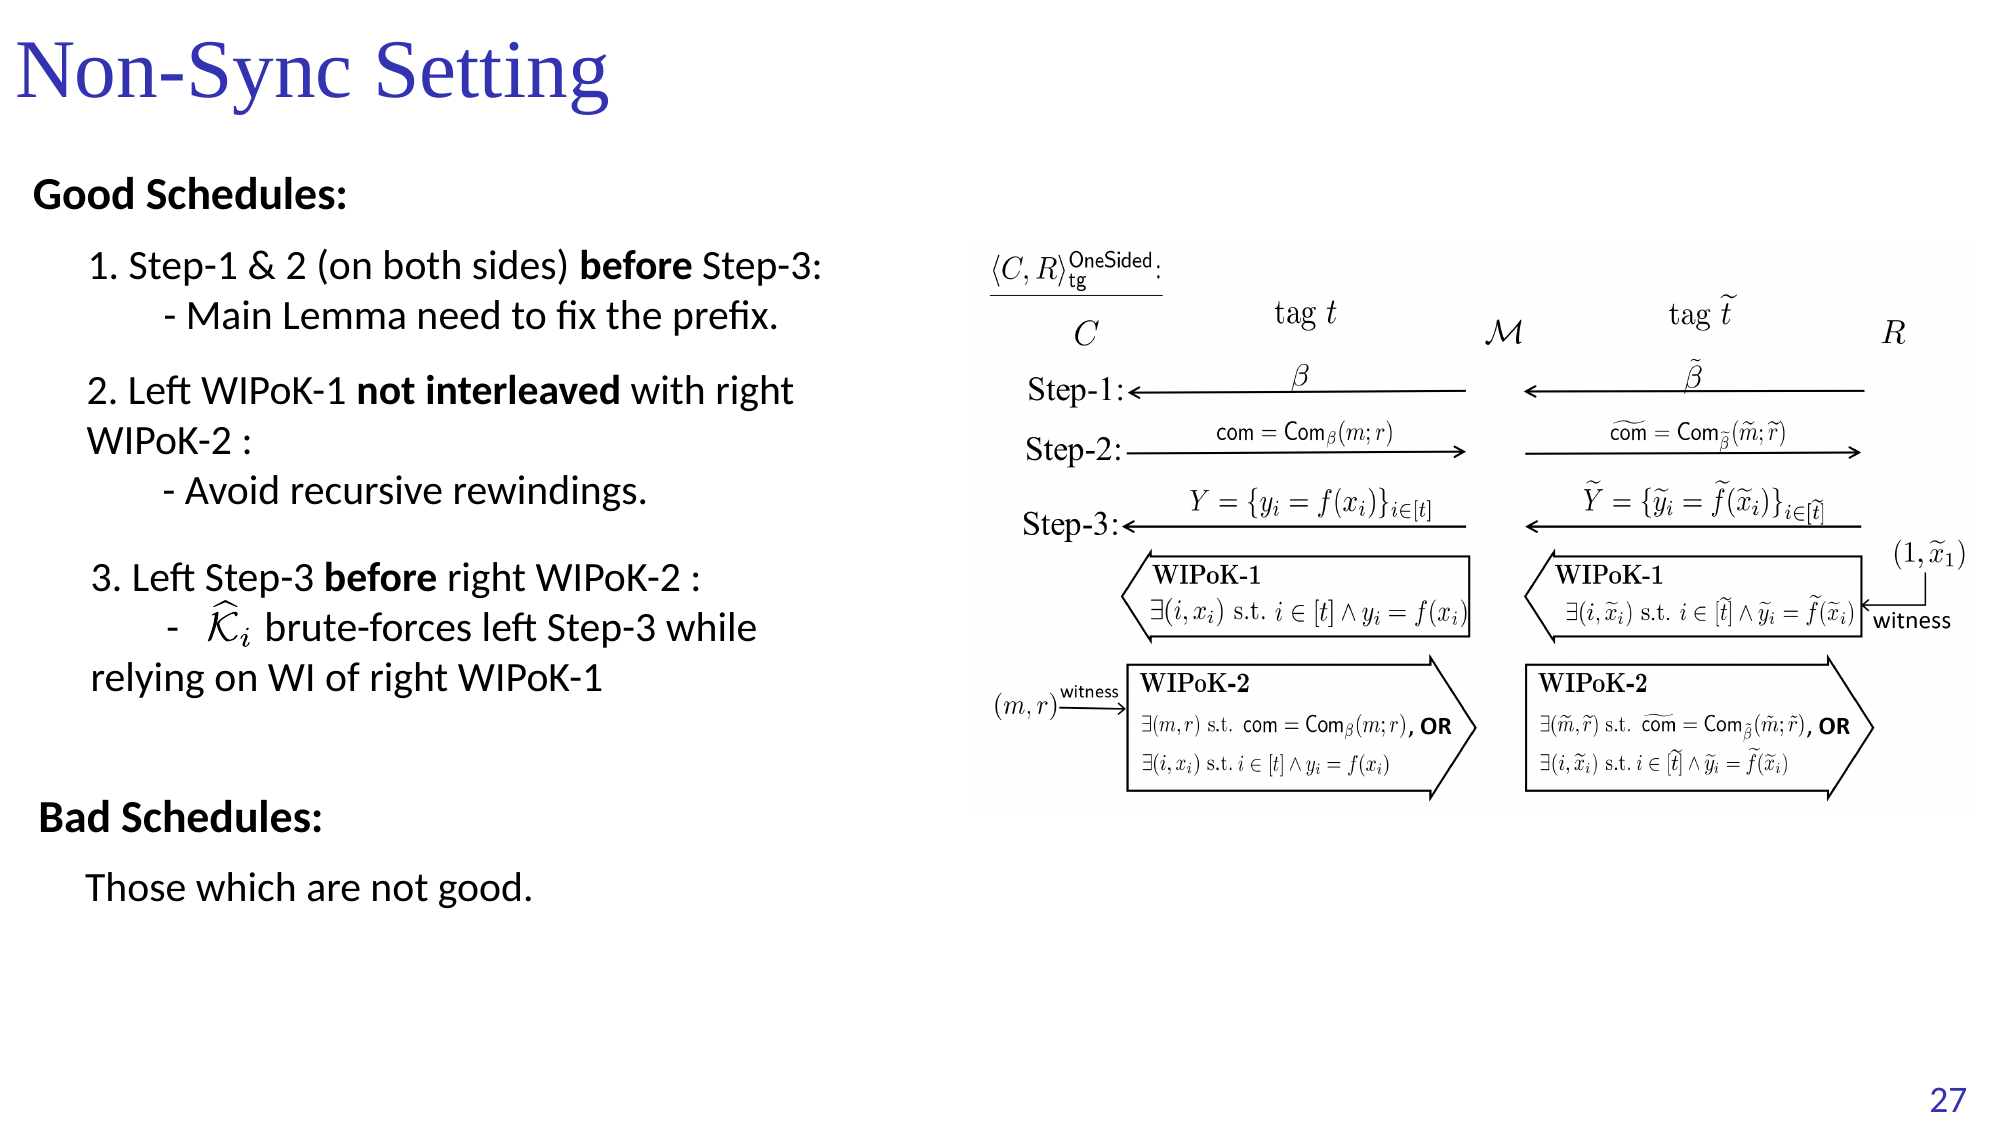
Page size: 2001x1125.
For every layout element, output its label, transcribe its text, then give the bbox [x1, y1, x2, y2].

text_box 3. Left Step-3 before right WIPoK-2 : - brute-forces left Step-3 while relying on WI of right WIPoK-1 [75, 542, 867, 708]
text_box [207, 599, 250, 647]
text_box Those which are not good. [70, 852, 862, 918]
text_box 2. Left WIPoK-1 not interleaved with right WIPoK-2 : - Avoid recursive rewindings. [71, 355, 863, 521]
text_box Bad Schedules: [23, 779, 462, 850]
title Non-Sync Setting [0, 0, 1725, 142]
text_box Good Schedules: [18, 156, 457, 226]
text_box 1. Step-1 & 2 (on both sides) before Step-3: - Main Lemma need to fix the prefix. [72, 230, 864, 346]
picture [966, 242, 1976, 810]
